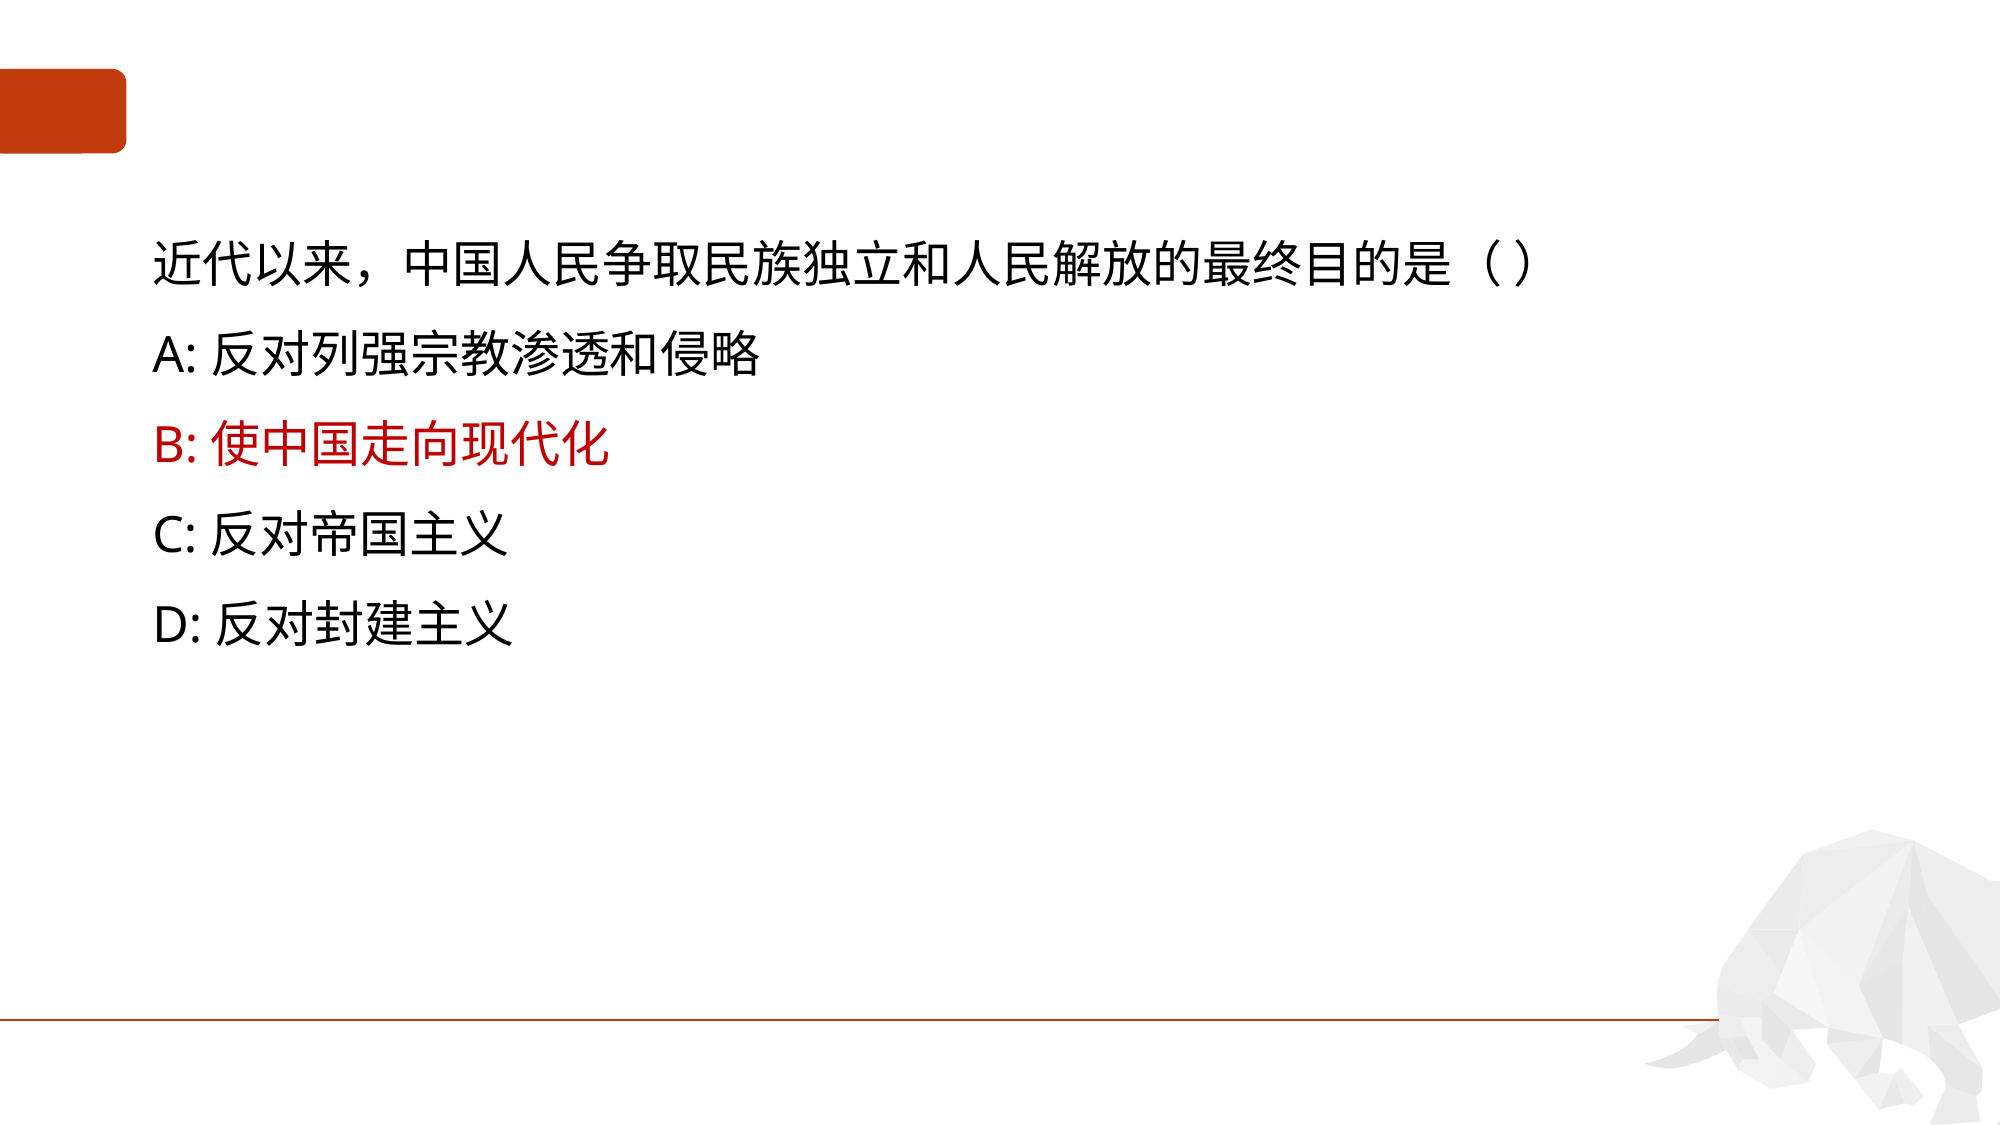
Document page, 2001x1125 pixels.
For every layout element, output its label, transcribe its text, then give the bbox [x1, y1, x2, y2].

list 近代以来，中国人民争取民族独立和人民解放的最终目的是（ ） A:反对列强宗教渗透和侵略 B:使中国走向现代化 C:反对帝国主义 D:反对封建主义 [137, 195, 1863, 848]
picture [1644, 829, 2000, 1125]
